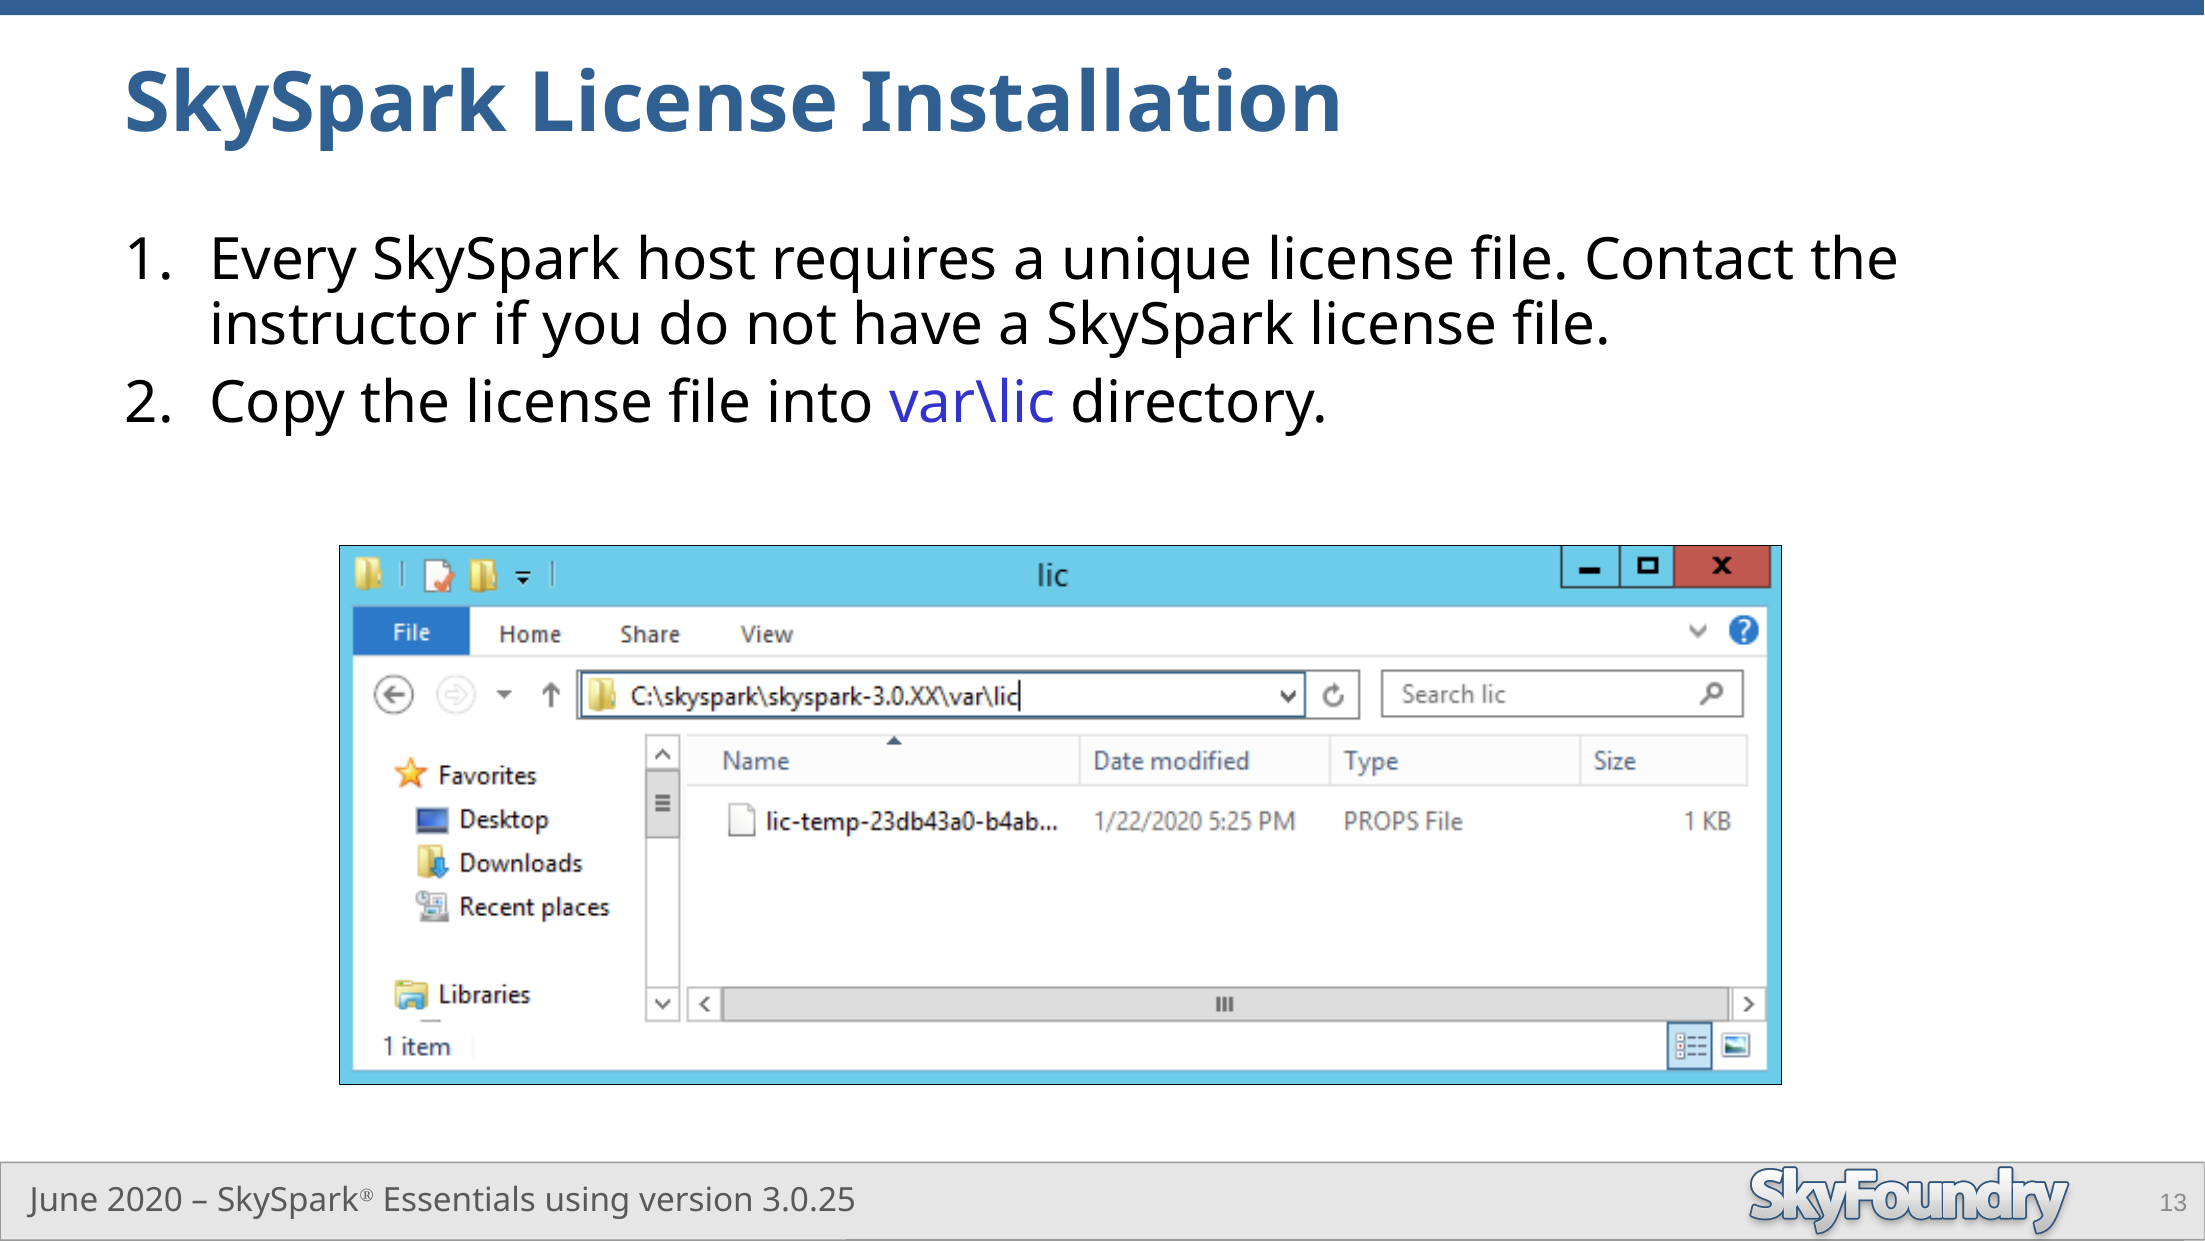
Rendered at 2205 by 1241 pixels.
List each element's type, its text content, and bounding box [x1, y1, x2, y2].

picture [339, 544, 1782, 1085]
slide_number 13 [1706, 1170, 2203, 1236]
list Every SkySpark host requires a unique license file. Contact the instructor if you do not have a SkySpark license file. Copy the license file into var\lic directory. [110, 220, 2094, 1109]
picture [1739, 1236, 2076, 1241]
title SkySpark License Installation [110, 49, 2094, 158]
picture [1739, 1145, 2076, 1170]
